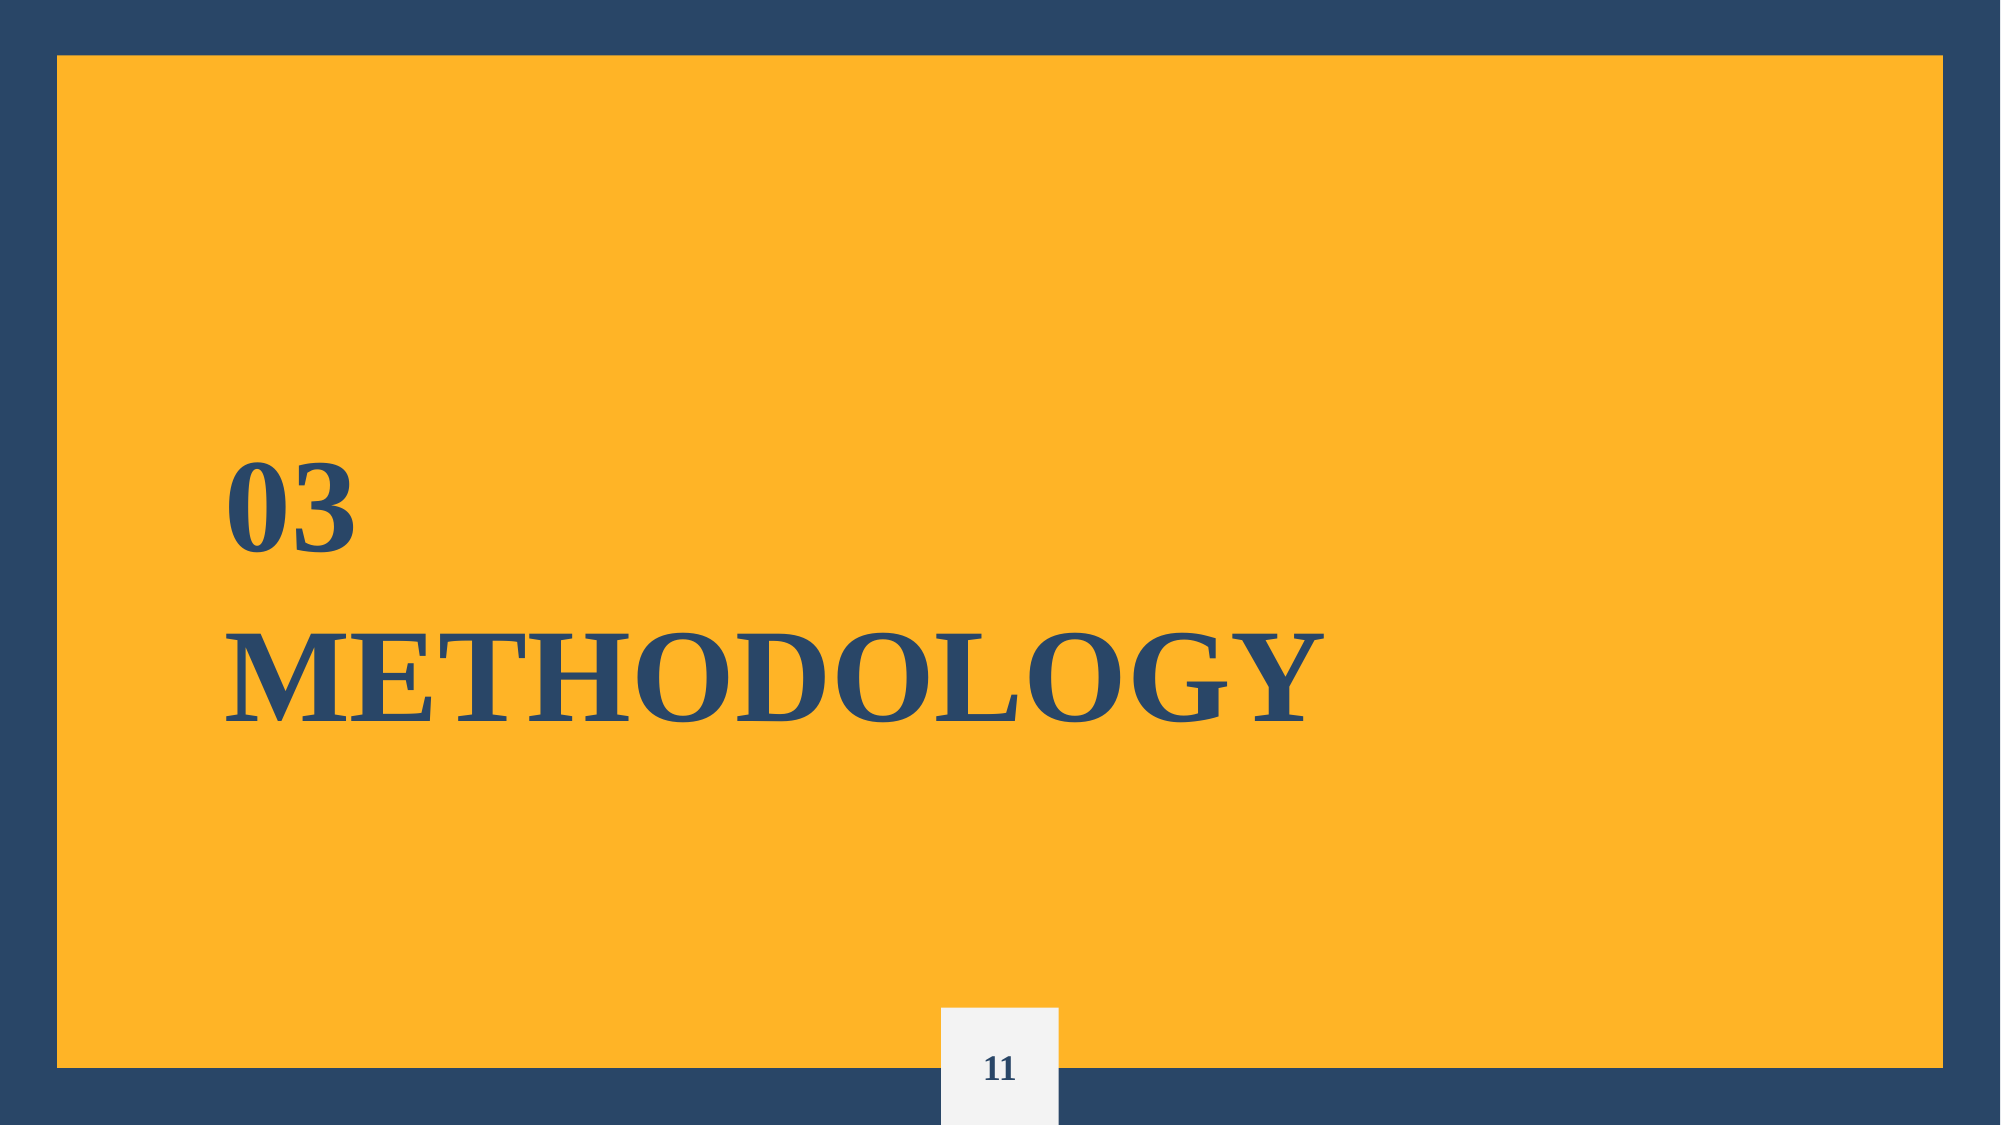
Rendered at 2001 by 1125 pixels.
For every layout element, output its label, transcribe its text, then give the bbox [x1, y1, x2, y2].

list 03 METHODOLOGY [159, 403, 1875, 772]
slide_number 11 [941, 1007, 1059, 1125]
